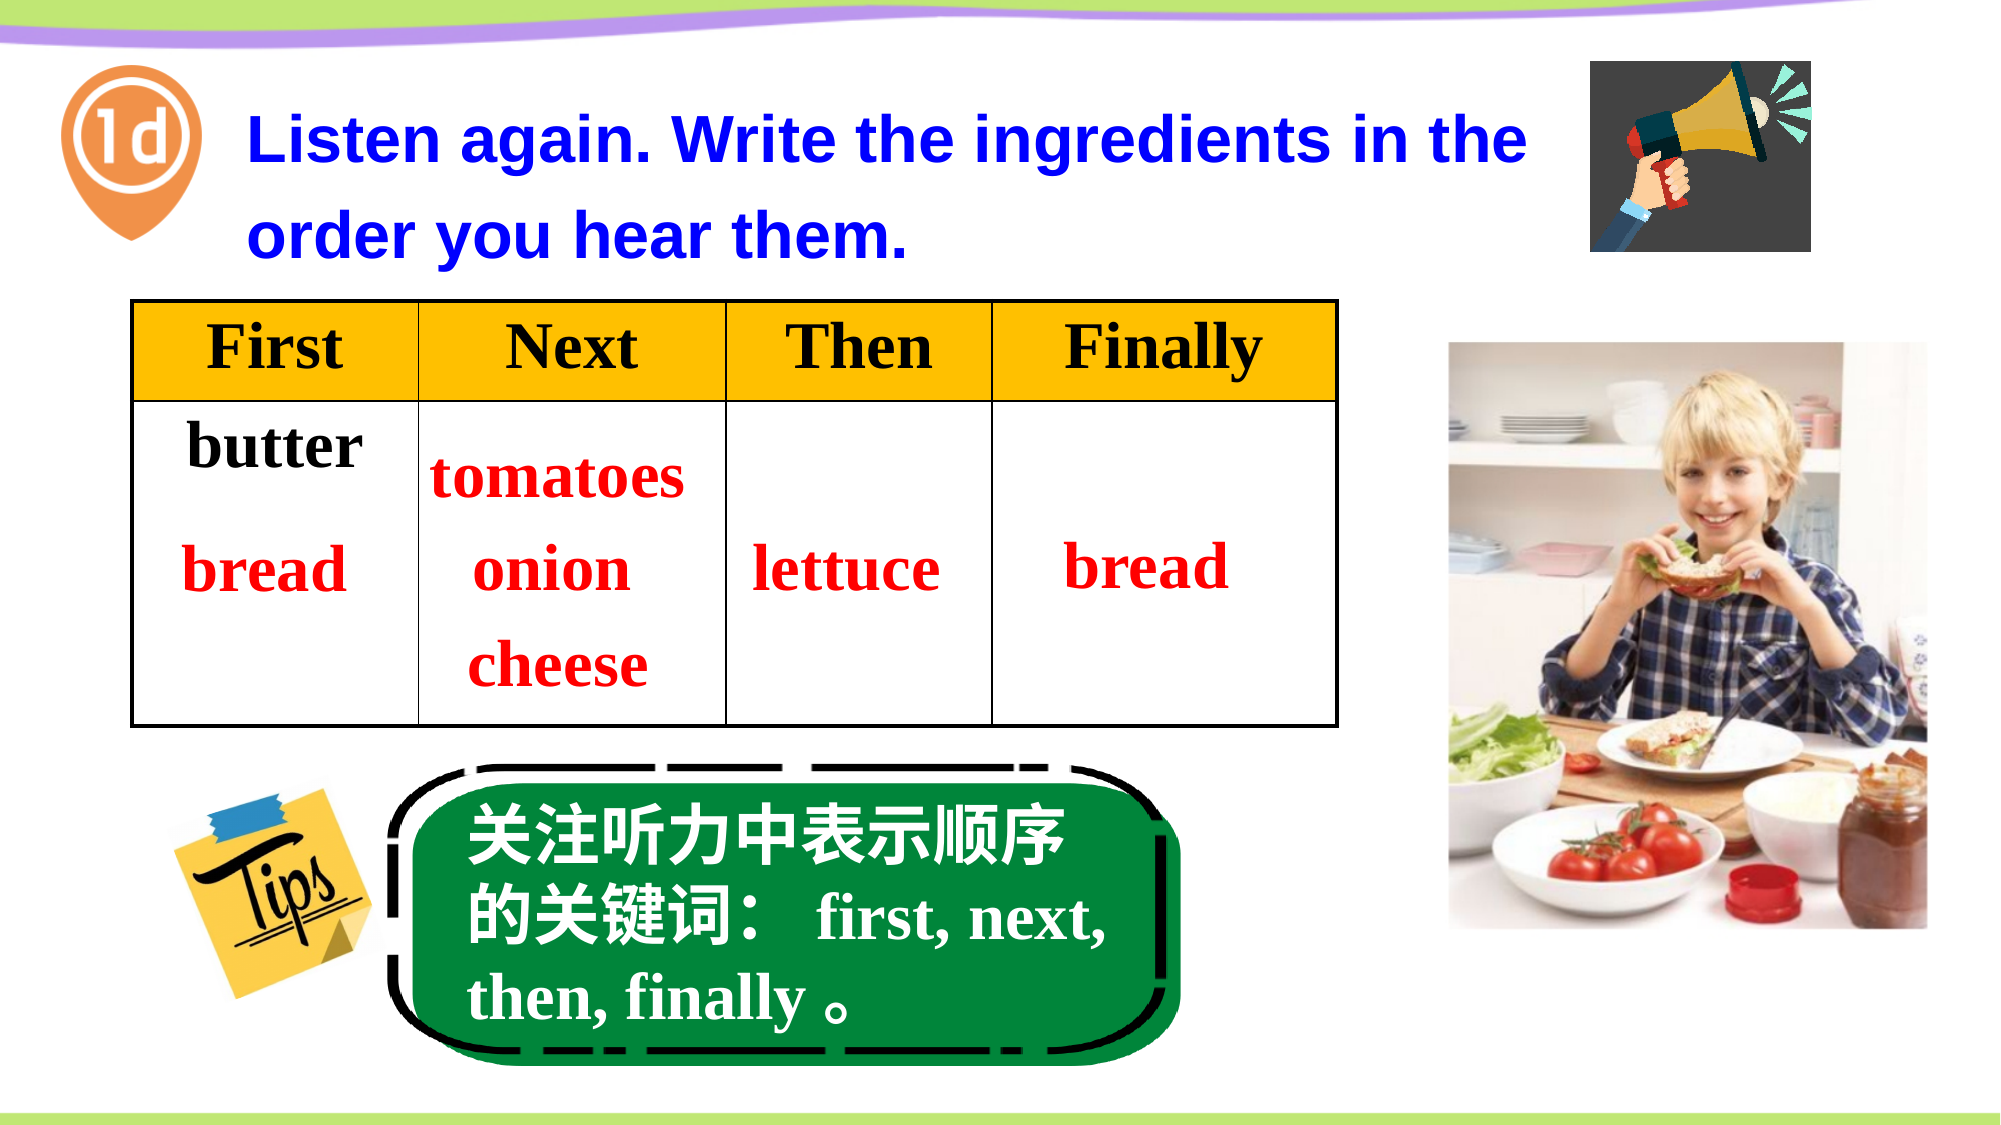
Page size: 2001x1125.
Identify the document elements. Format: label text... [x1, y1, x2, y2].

text_box onion [457, 518, 706, 611]
picture [0, 0, 2001, 1125]
table_cell [727, 402, 991, 500]
table_cell [727, 518, 991, 724]
text_box lettuce [737, 500, 1010, 611]
text_box bread [166, 501, 415, 613]
text_box cheese [452, 596, 701, 707]
table_header Then [727, 303, 991, 400]
table_cell [419, 402, 725, 407]
table_header First [134, 303, 418, 400]
table_cell [993, 402, 1335, 724]
table_cell butter [134, 402, 418, 724]
text_box Listen again. Write the ingredients in the order you hear them. [231, 72, 1680, 279]
table_header Finally [993, 303, 1335, 400]
text_box bread [1048, 498, 1297, 610]
table_header Next [419, 303, 725, 400]
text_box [362, 745, 1219, 1093]
table_cell [419, 518, 725, 724]
text_box tomatoes [415, 407, 746, 518]
